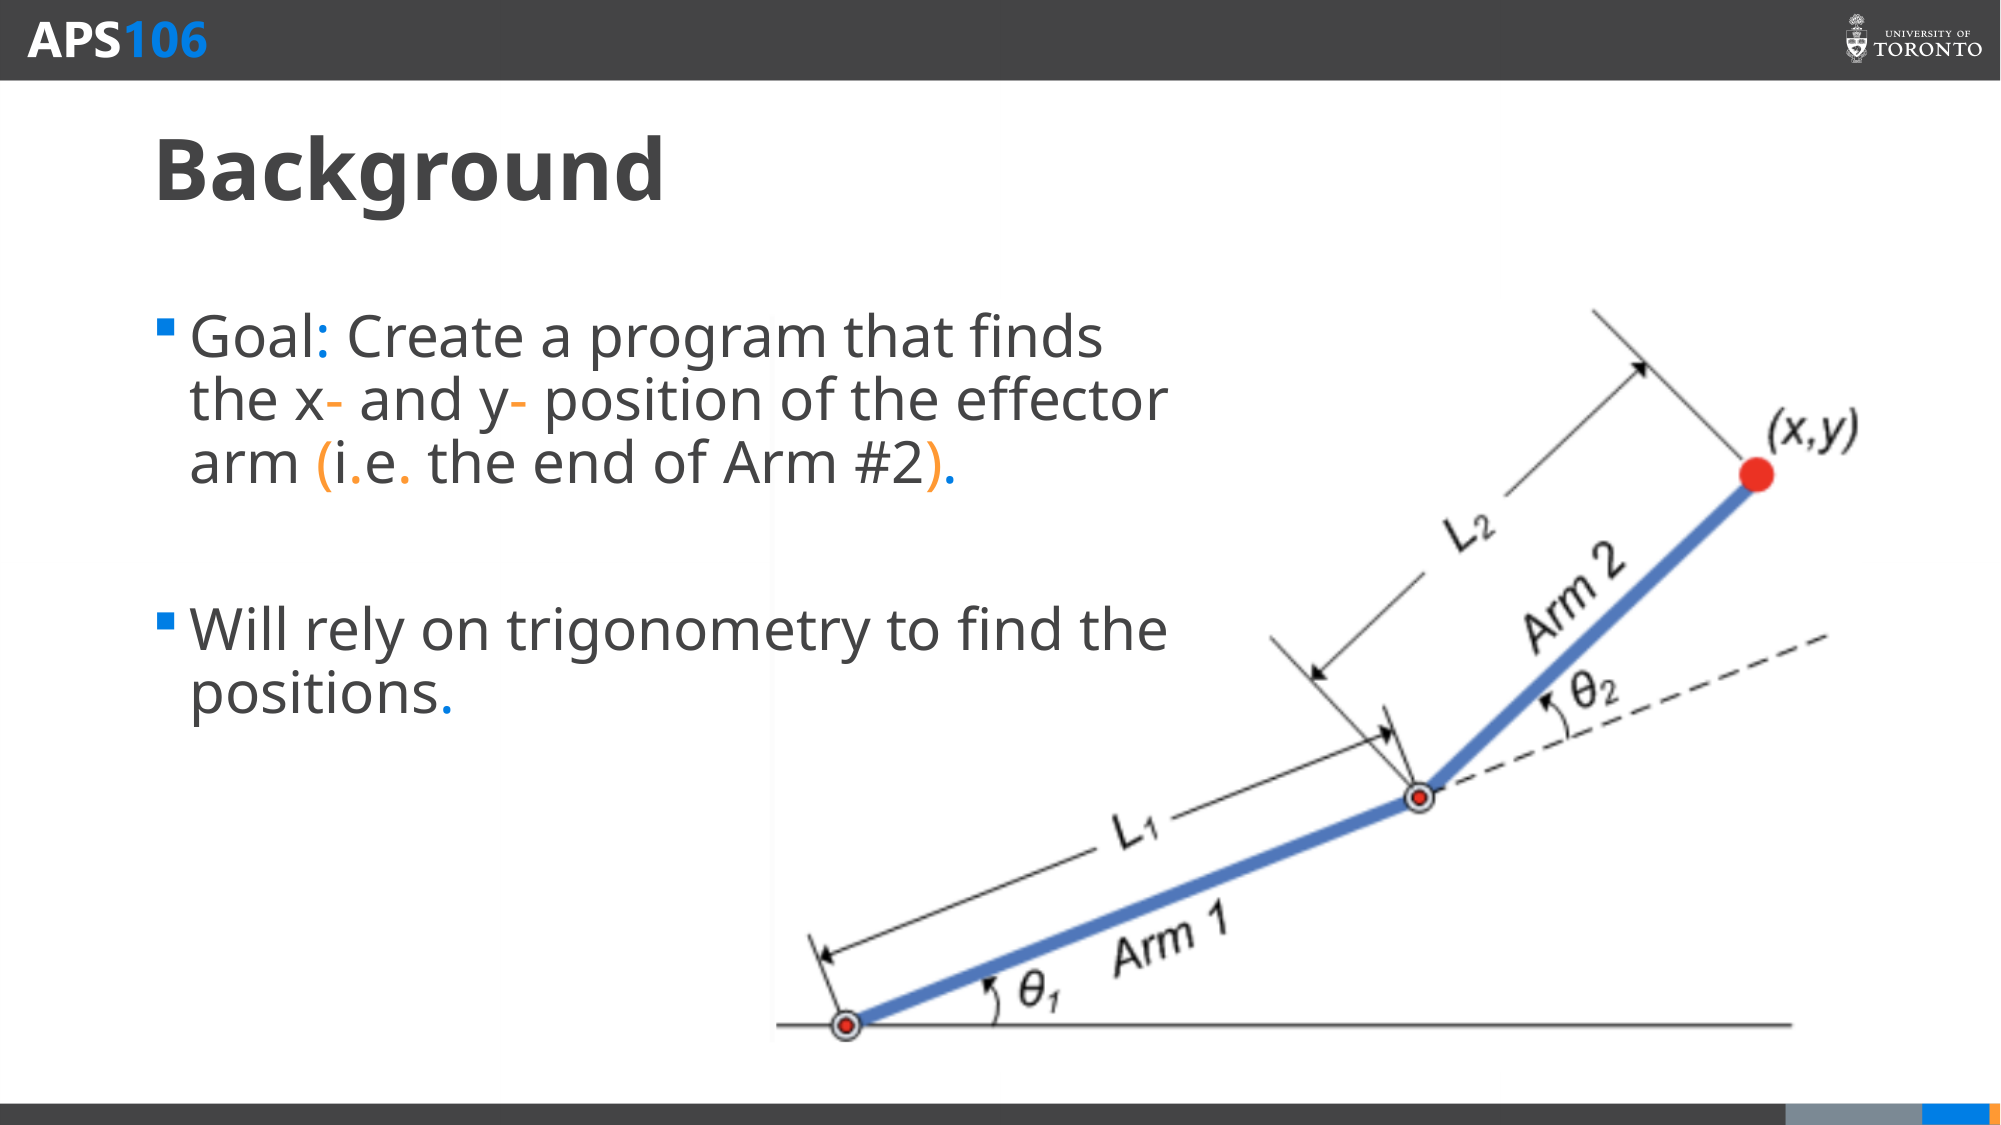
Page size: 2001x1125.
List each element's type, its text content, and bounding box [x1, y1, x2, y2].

picture [0, 0, 2001, 1125]
title Background [137, 119, 1863, 227]
list Goal: Create a program that finds the x- and y- position of the effector arm (i.e. the end of Arm #2). Will rely on trigonometry to find the positions. [137, 299, 769, 844]
